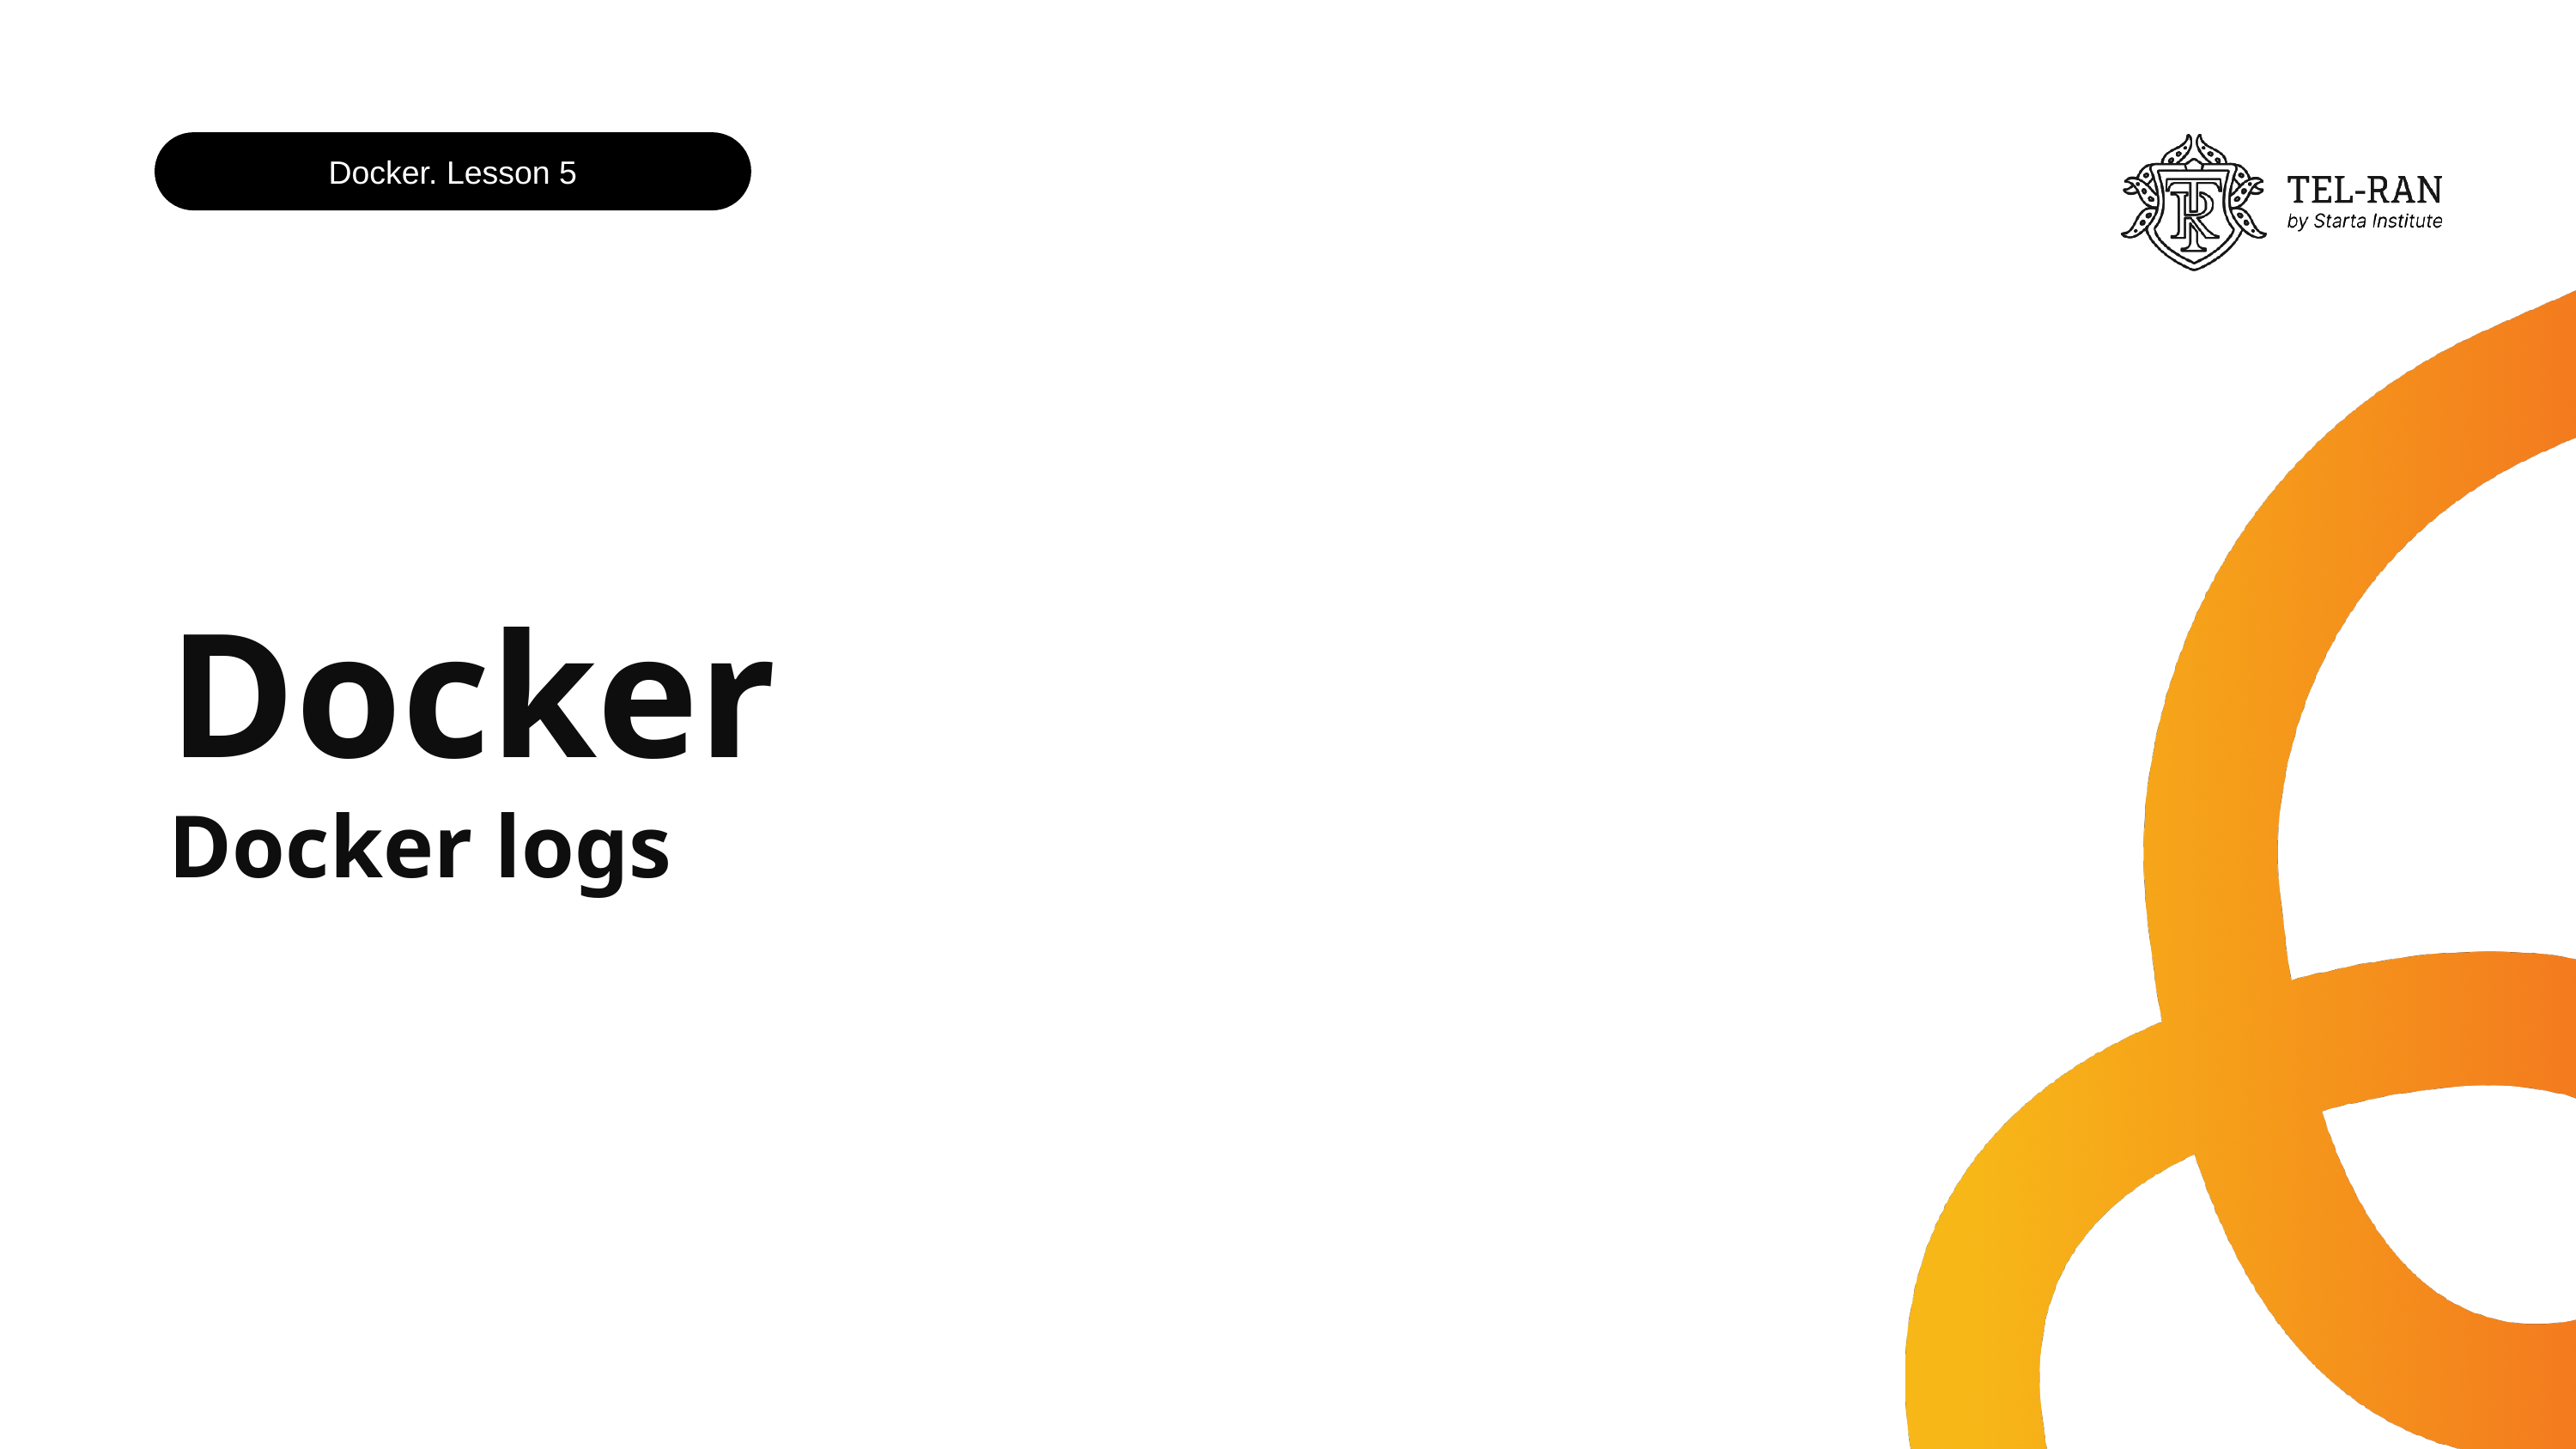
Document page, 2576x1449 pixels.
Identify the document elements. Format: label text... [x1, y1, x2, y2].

picture [1516, 0, 2576, 1449]
title Docker Docker logs [156, 579, 1510, 860]
text_box Docker. Lesson 5 [155, 132, 751, 211]
